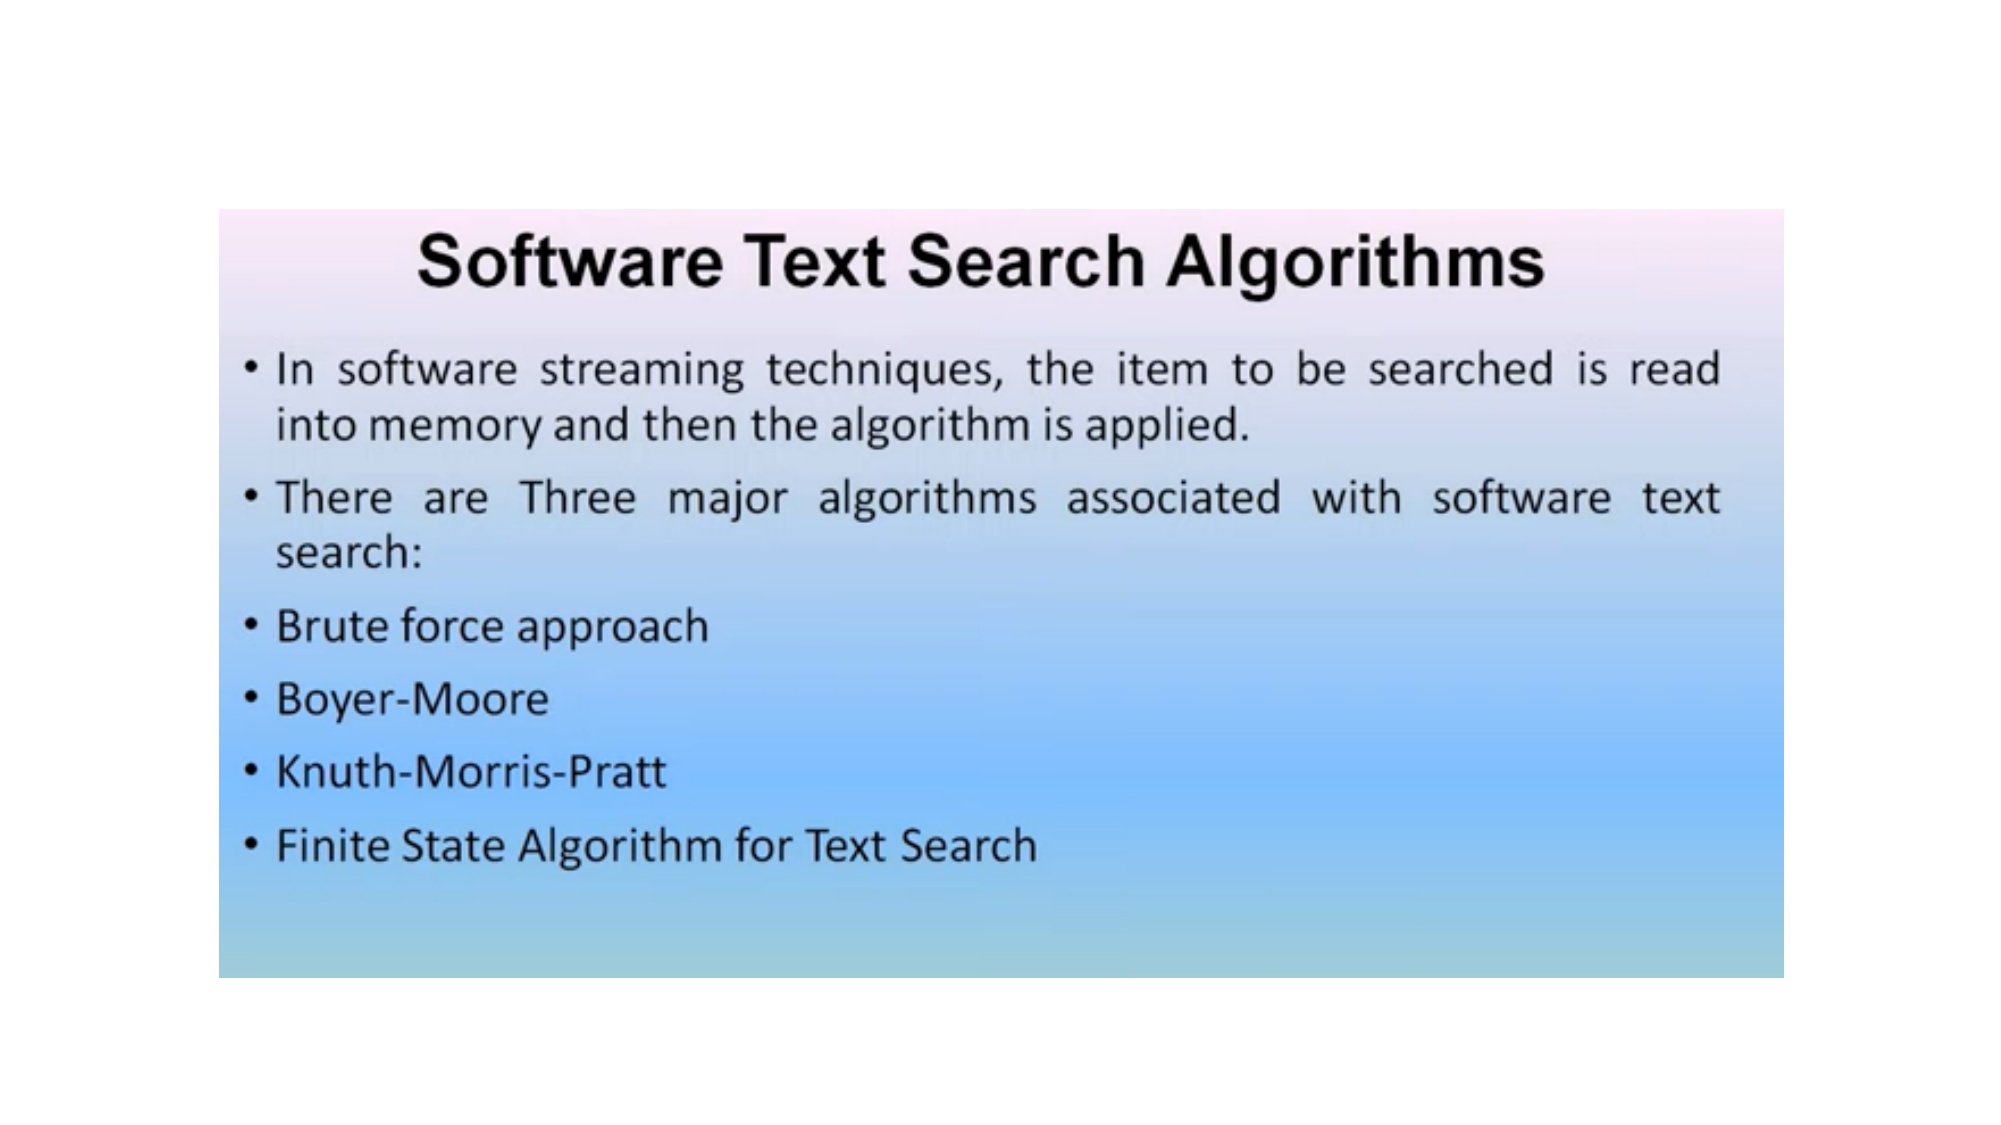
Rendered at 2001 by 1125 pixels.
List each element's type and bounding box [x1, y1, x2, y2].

picture [219, 209, 1784, 978]
